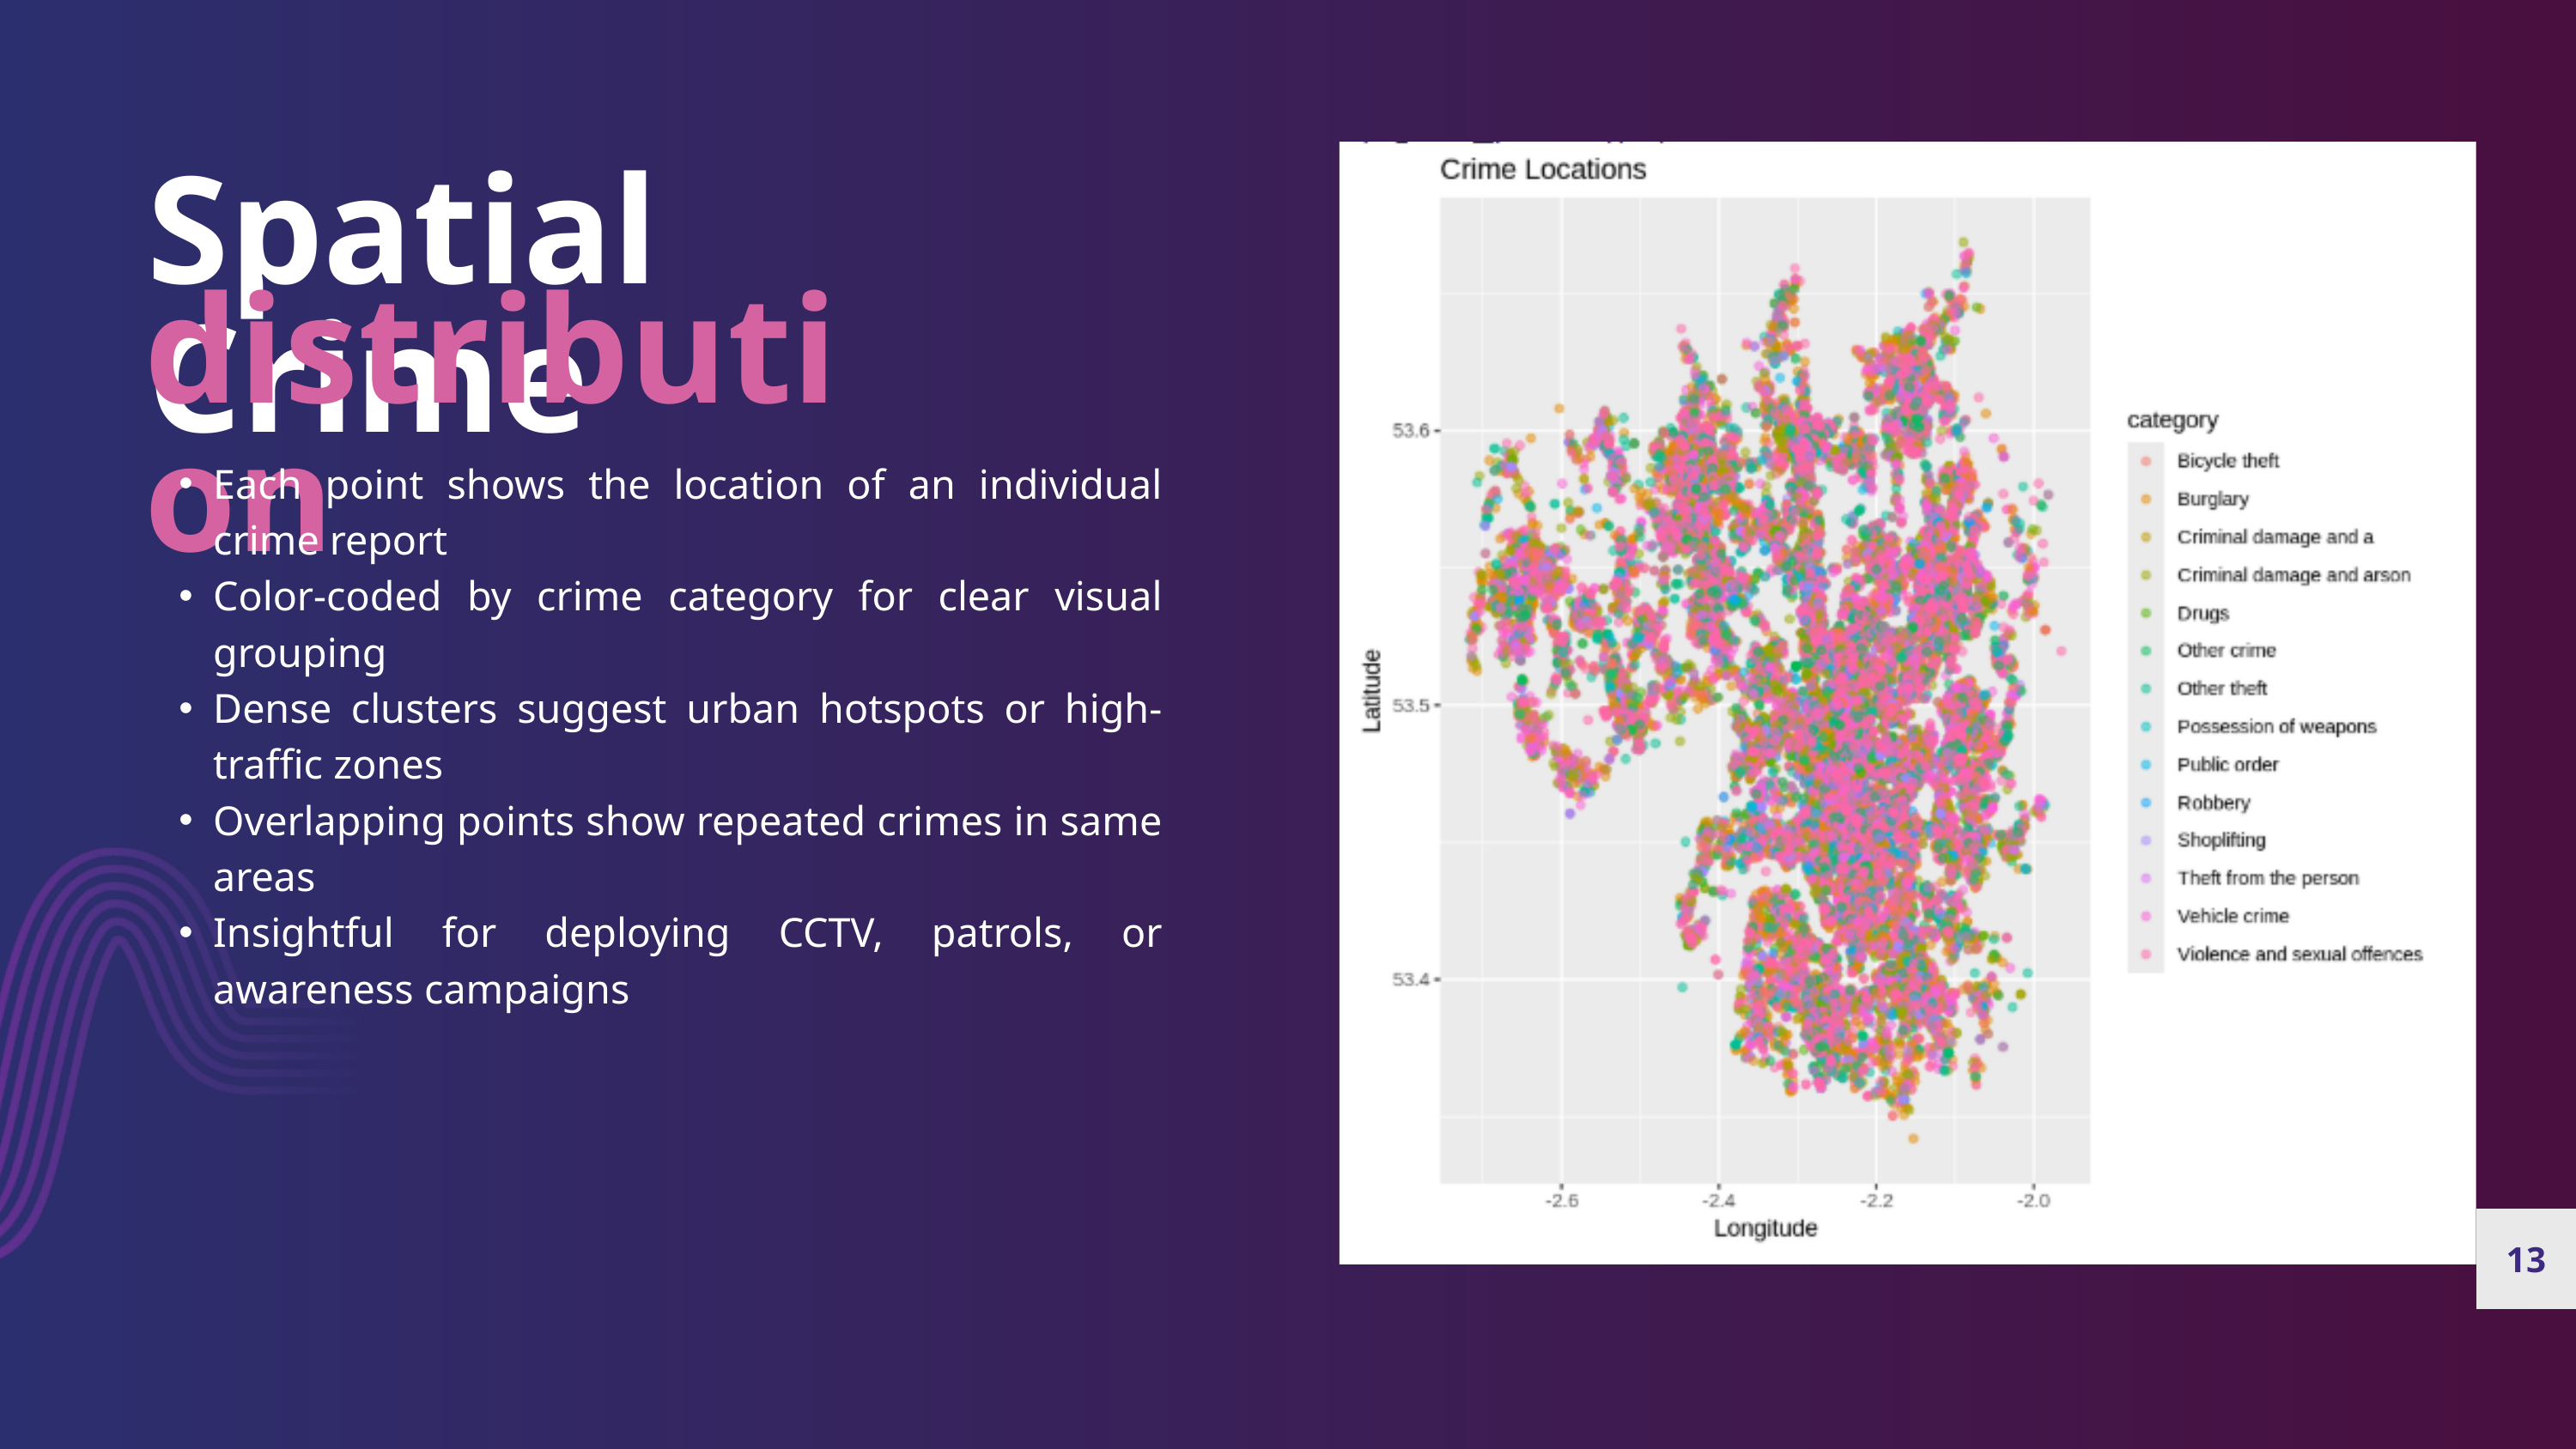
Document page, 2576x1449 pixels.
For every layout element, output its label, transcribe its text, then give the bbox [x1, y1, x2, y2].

text_box [0, 755, 379, 1264]
text_box Each point shows the location of an individual crime report Color-coded by crime category for clear visual grouping Dense clusters suggest urban hotspots or high-traffic zones Overlapping points show repeated crimes in same areas Insightful for deploying CCTV, patrols, or awareness campaigns [144, 451, 1164, 1068]
text_box Spatial Crime [147, 165, 907, 451]
text_box distribution [144, 283, 904, 451]
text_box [2476, 1209, 2576, 1309]
text_box [1339, 142, 2476, 1264]
